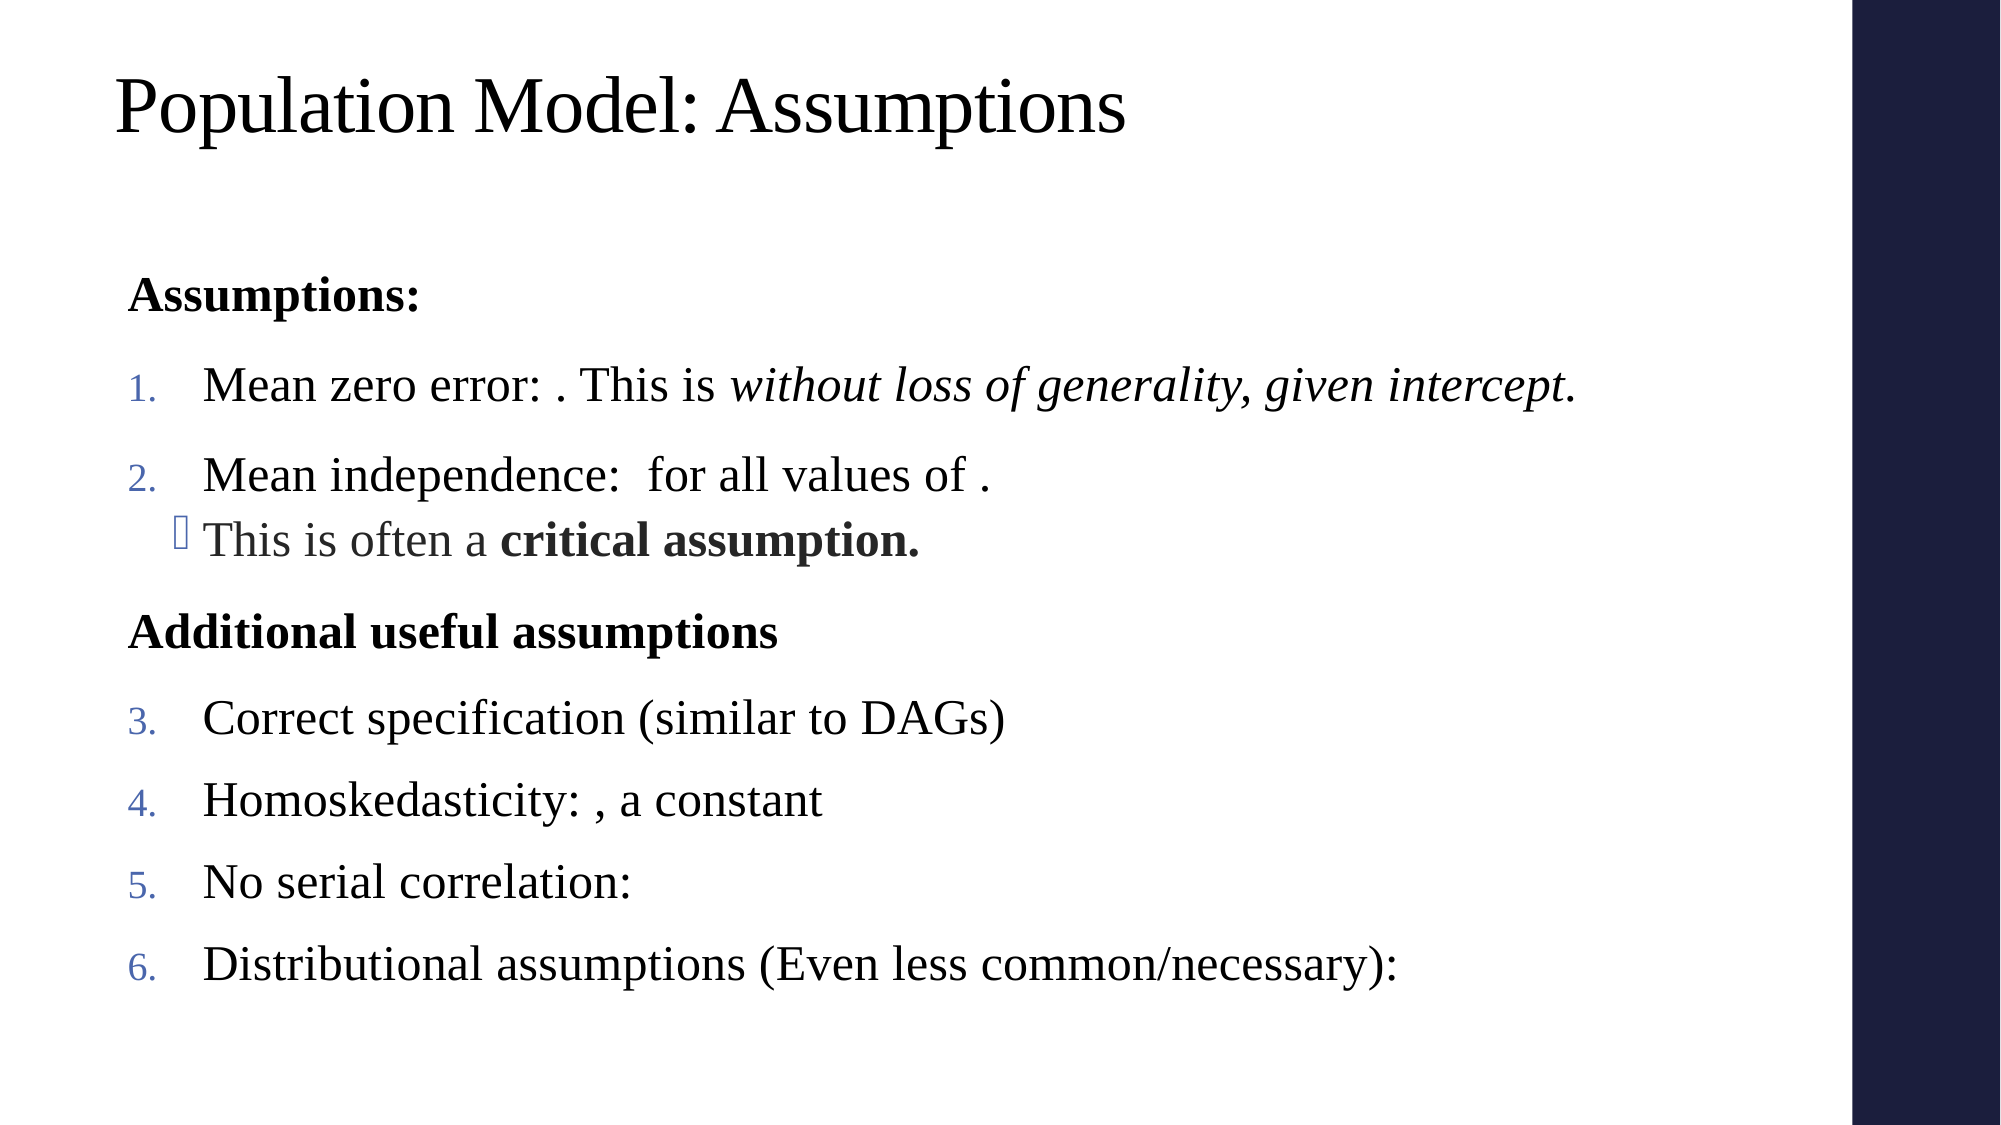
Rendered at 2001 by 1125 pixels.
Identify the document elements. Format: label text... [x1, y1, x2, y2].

title Population Model: Assumptions [99, 55, 1293, 158]
